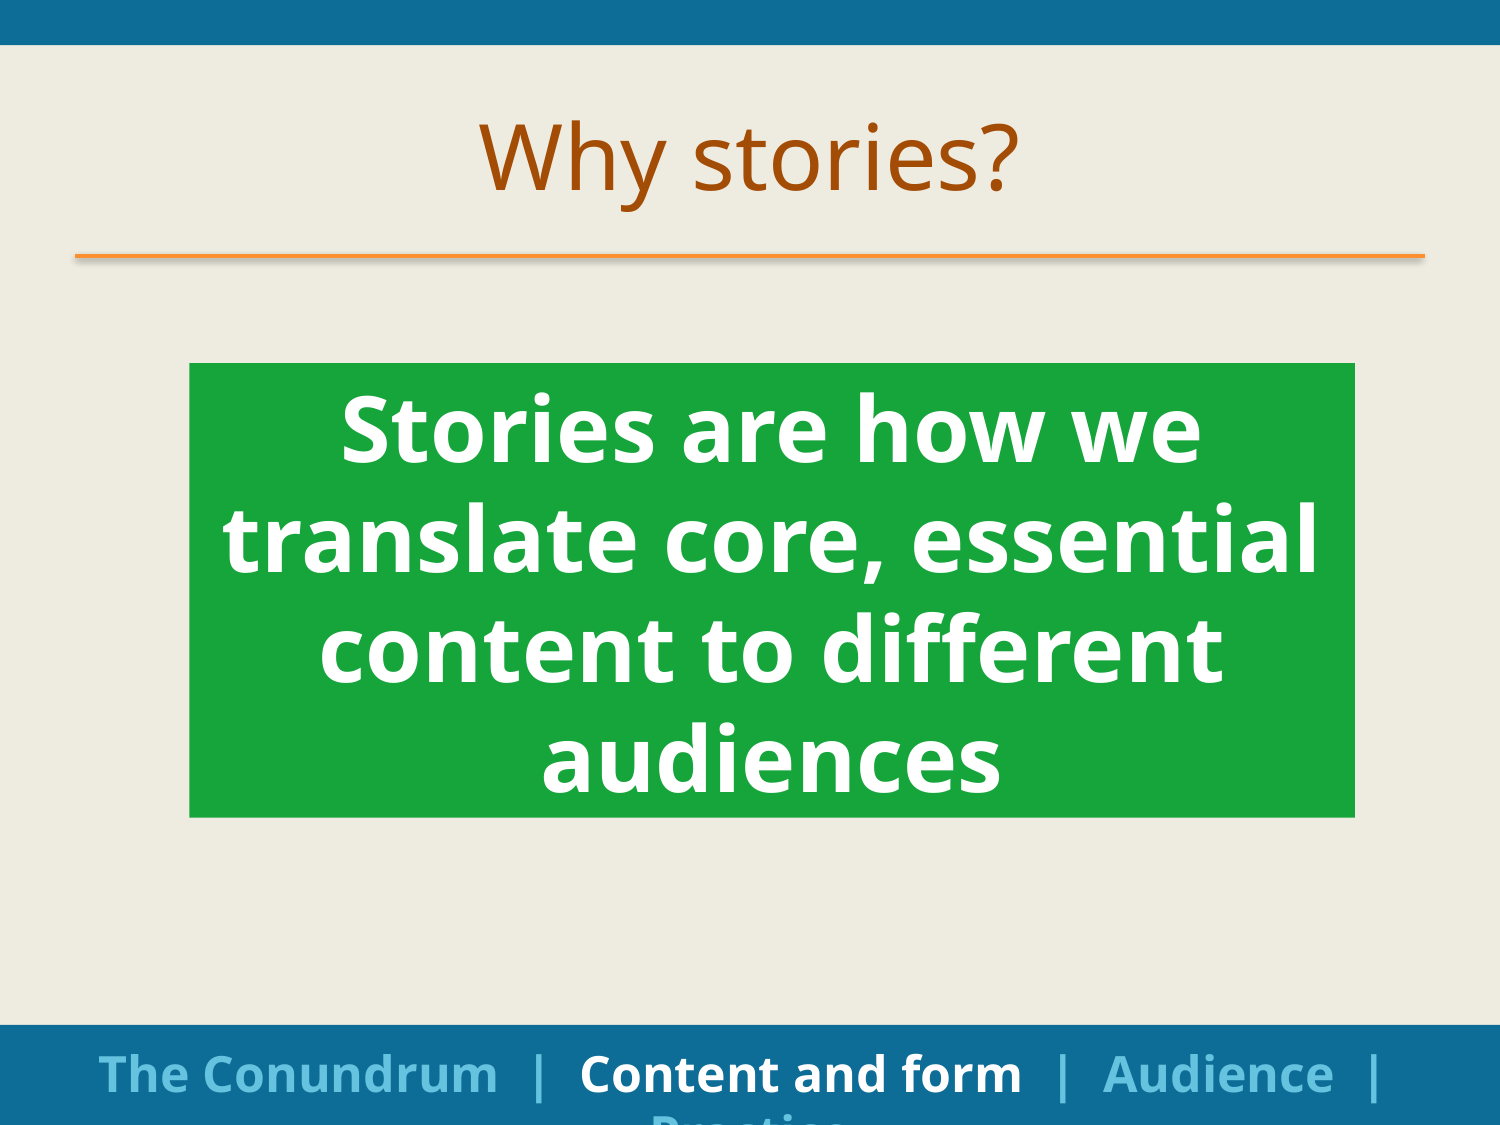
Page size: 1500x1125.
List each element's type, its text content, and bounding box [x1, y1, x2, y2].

text_box Stories are how we translate core, essential content to different audiences [189, 363, 1355, 818]
text_box The Conundrum | Content and form | Audience | Practice [74, 1035, 1425, 1125]
title Why stories? [75, 75, 1425, 233]
